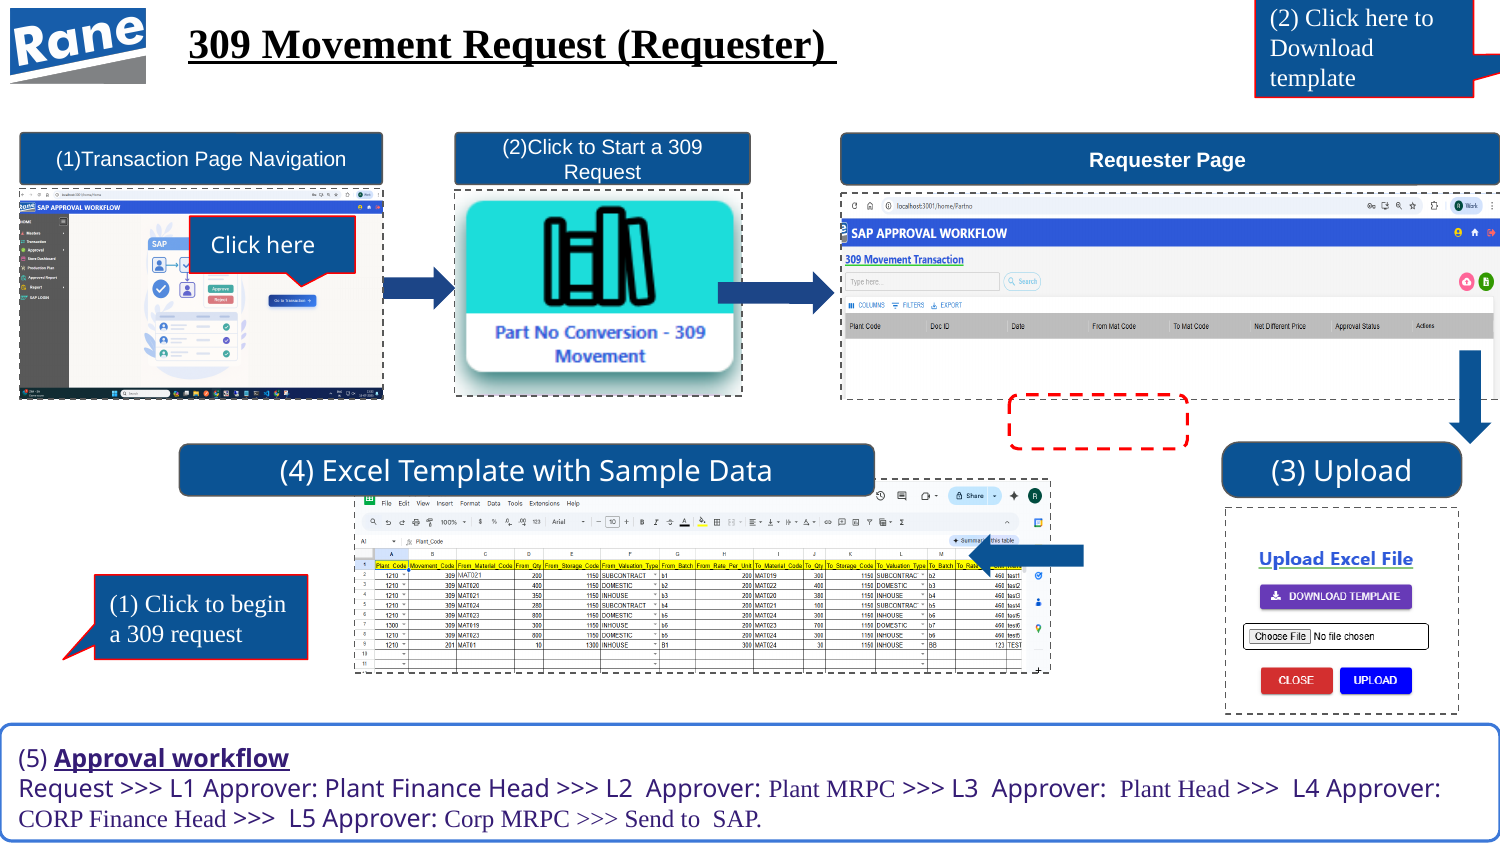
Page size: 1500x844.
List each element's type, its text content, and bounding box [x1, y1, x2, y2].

text_box (3) Upload [1222, 442, 1462, 498]
picture [841, 193, 1500, 400]
text_box [747, 271, 835, 315]
text_box (1)Transaction Page Navigation [20, 132, 383, 185]
text_box (2) Click here to Download template [1255, 0, 1500, 98]
text_box (1) Click to begin a 309 request [63, 574, 308, 660]
picture [454, 190, 742, 396]
text_box [1055, 544, 1084, 567]
text_box (4) Excel Template with Sample Data [179, 444, 875, 496]
text_box Requester Page [840, 133, 1500, 185]
text_box [387, 266, 449, 310]
picture [10, 8, 147, 84]
title 309 Movement Request (Requester) [173, 2, 881, 77]
text_box [1009, 408, 1188, 449]
picture [354, 479, 1051, 673]
text_box (2)Click to Start a 309 Request [455, 132, 751, 185]
text_box (5) Approval workflow Request >>> L1 Approver: Plant Finance Head >>> L2 Approver: Plant MRPC >>> L3 Approver: Plant Head >>> L4 Approver: CORP Finance Head >>> L5 Approver: Corp MRPC >>> Send to SAP. [0, 724, 1500, 842]
picture [1225, 508, 1458, 714]
text_box [1448, 408, 1492, 445]
picture [19, 189, 383, 399]
